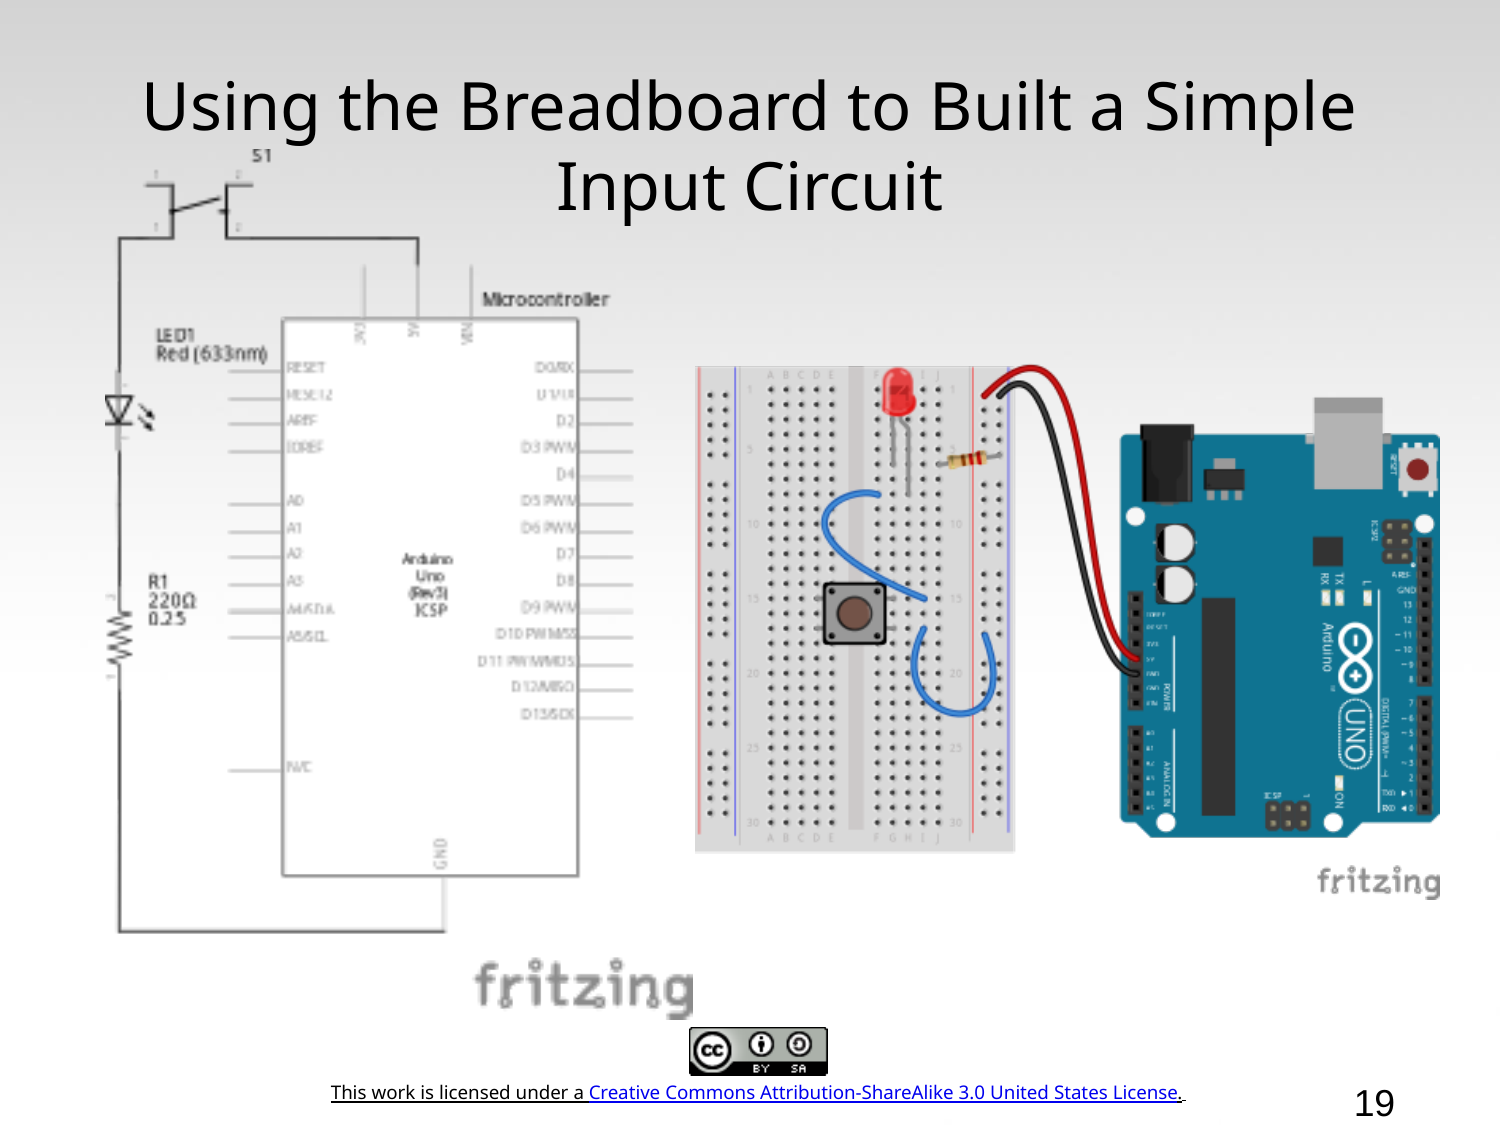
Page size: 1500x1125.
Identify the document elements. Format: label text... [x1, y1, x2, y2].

title Using the Breadboard to Built a Simple Input Circuit [112, 49, 1388, 238]
picture [0, 0, 1500, 1125]
